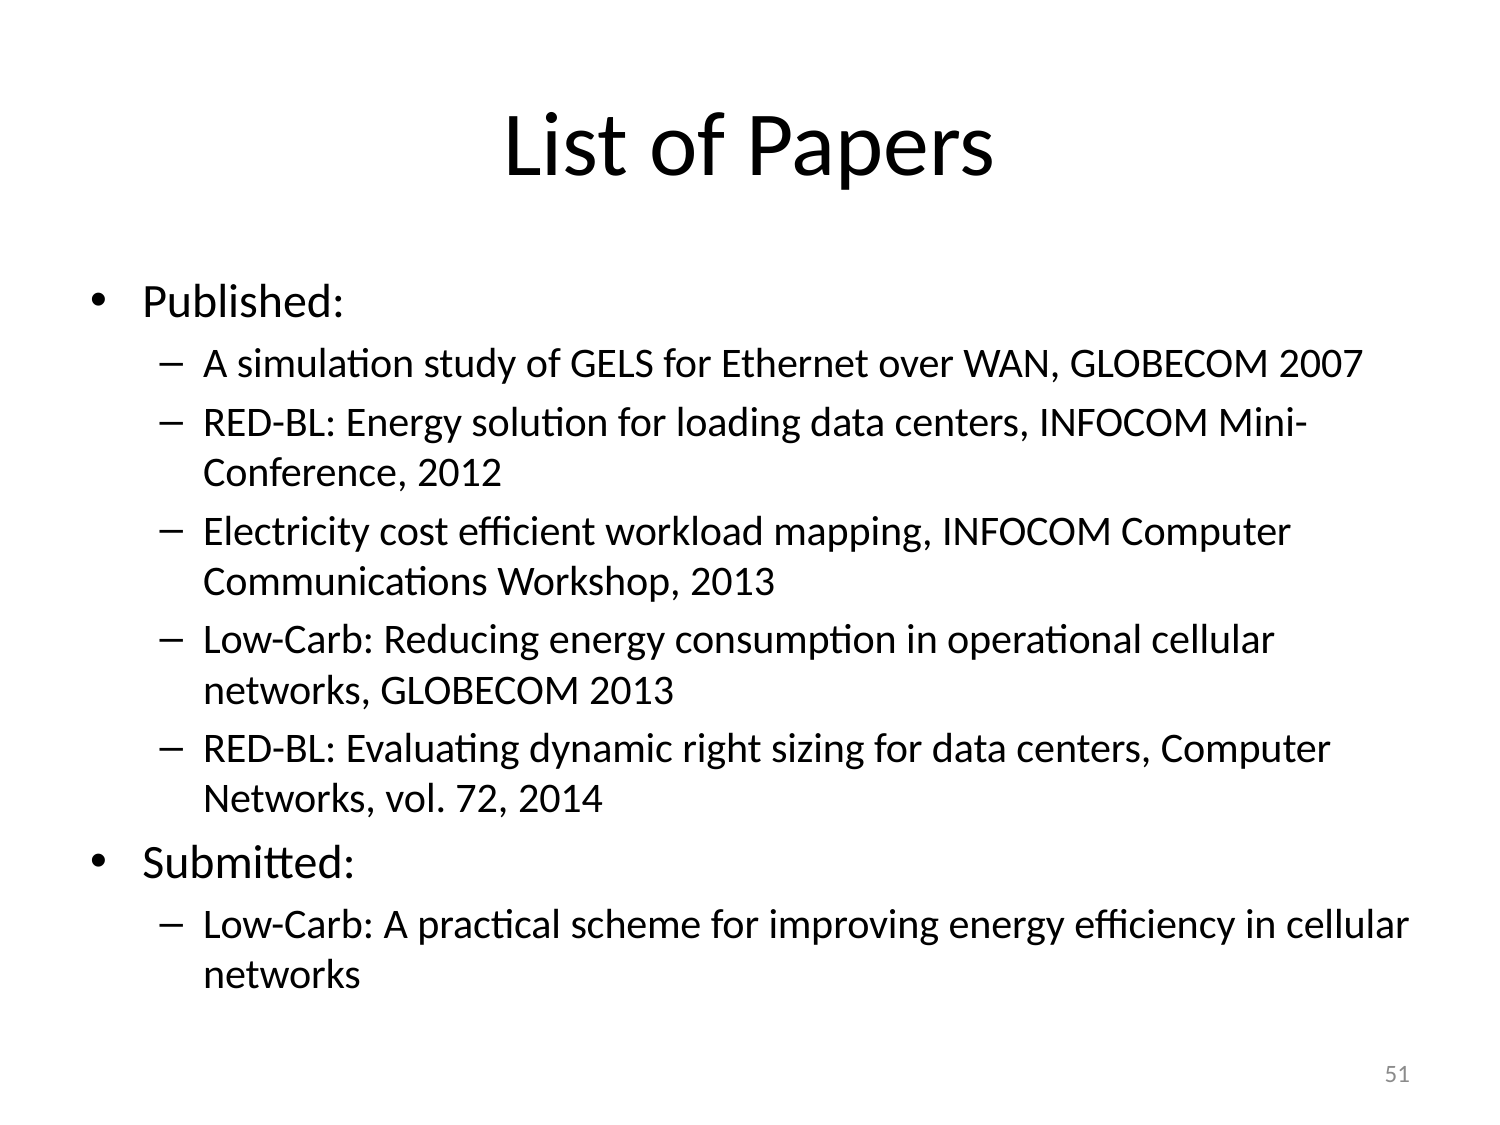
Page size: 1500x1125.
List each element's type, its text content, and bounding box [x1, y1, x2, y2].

list Published: A simulation study of GELS for Ethernet over WAN, GLOBECOM 2007 RED-BL: Energy solution for loading data centers, INFOCOM Mini-Conference, 2012 Electricity cost efficient workload mapping, INFOCOM Computer Communications Workshop, 2013 Low-Carb: Reducing energy consumption in operational cellular networks, GLOBECOM 2013 RED-BL: Evaluating dynamic right sizing for data centers, Computer Networks, vol. 72, 2014 Submitted: Low-Carb: A practical scheme for improving energy efficiency in cellular networks [75, 262, 1425, 1005]
title List of Papers [75, 45, 1425, 233]
slide_number 51 [1074, 1042, 1425, 1103]
